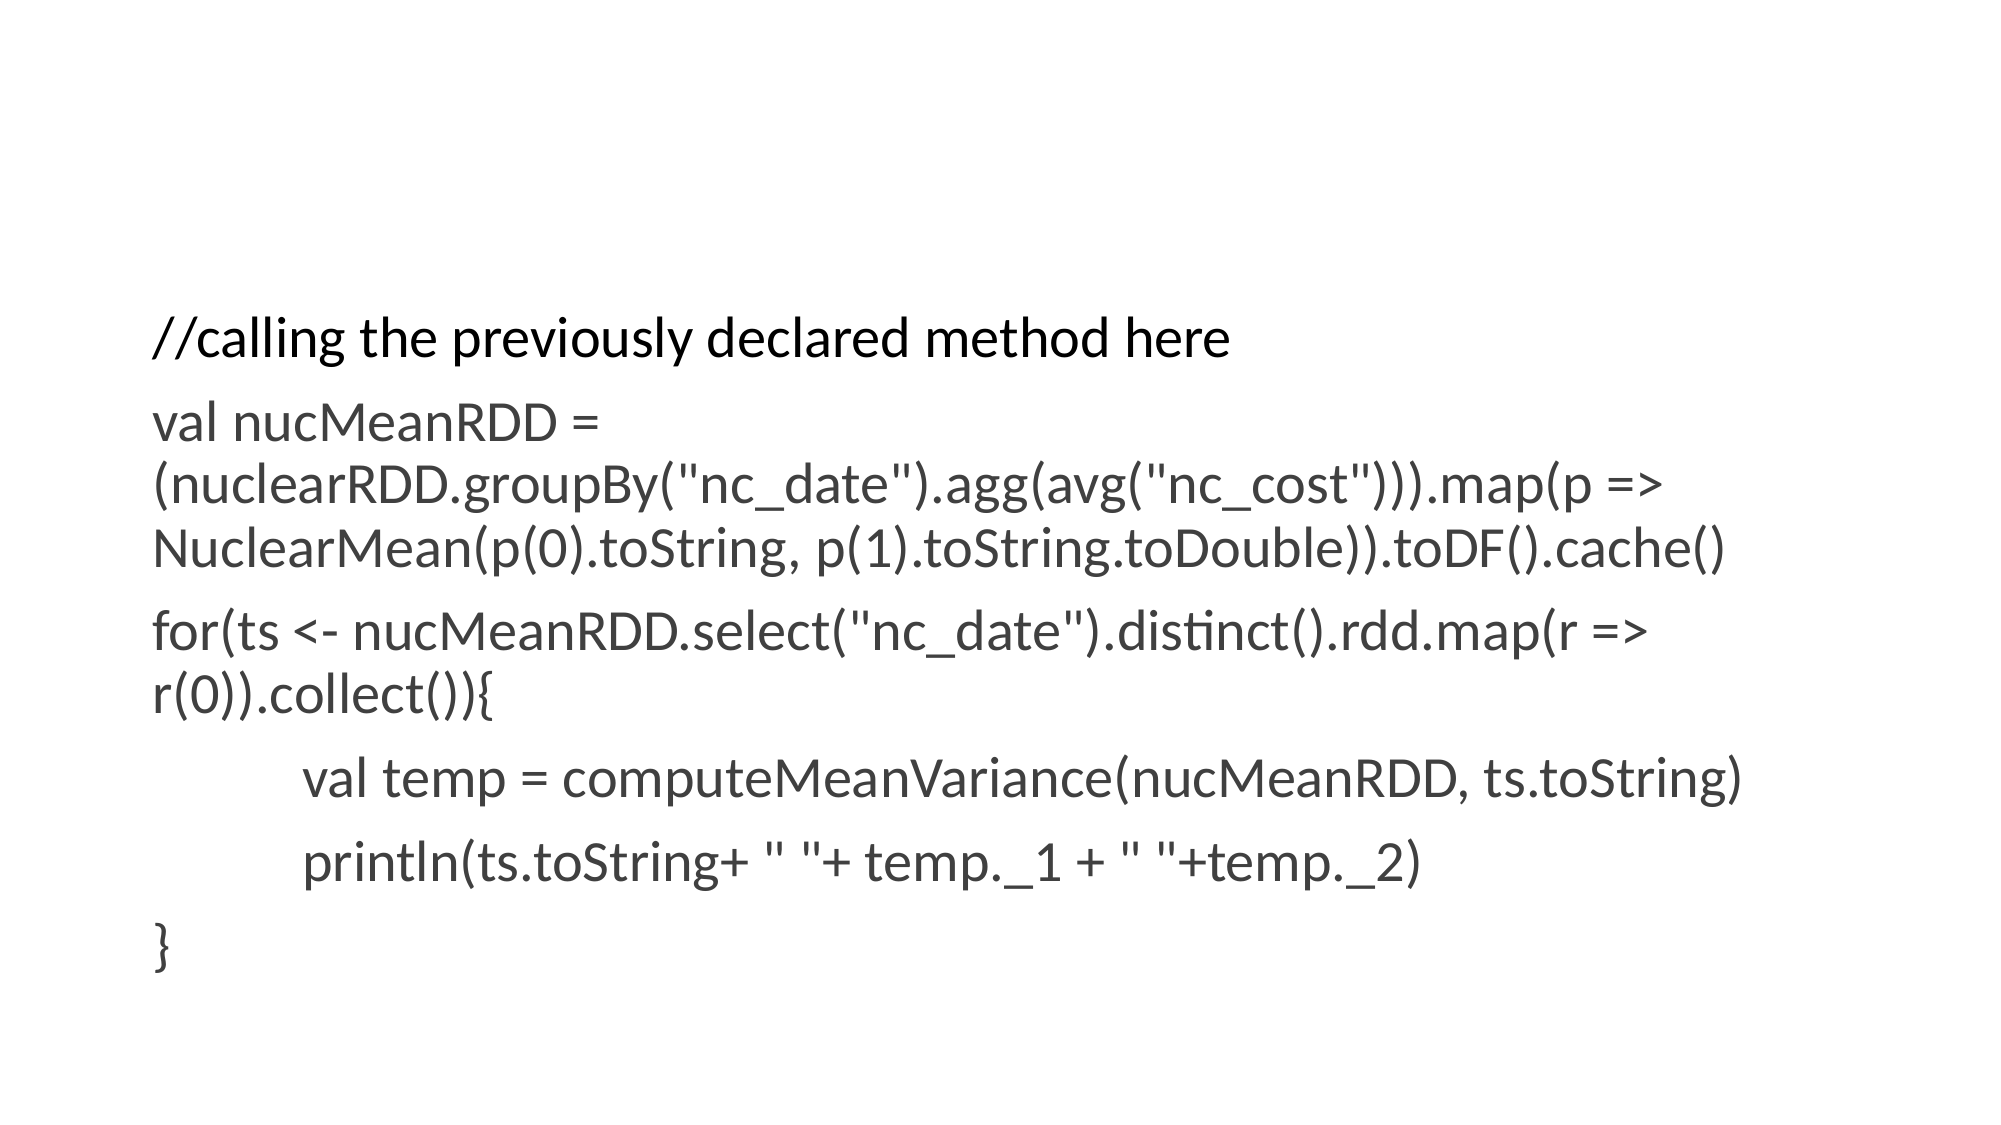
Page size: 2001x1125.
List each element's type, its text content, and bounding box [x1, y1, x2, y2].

list //calling the previously declared method here val nucMeanRDD = (nuclearRDD.groupBy("nc_date").agg(avg("nc_cost"))).map(p => NuclearMean(p(0).toString, p(1).toString.toDouble)).toDF().cache() for(ts <- nucMeanRDD.select("nc_date").distinct().rdd.map(r => r(0)).collect()){ val temp = computeMeanVariance(nucMeanRDD, ts.toString) println(ts.toString+ " "+ temp._1 + " "+temp._2) } [137, 299, 1863, 1014]
